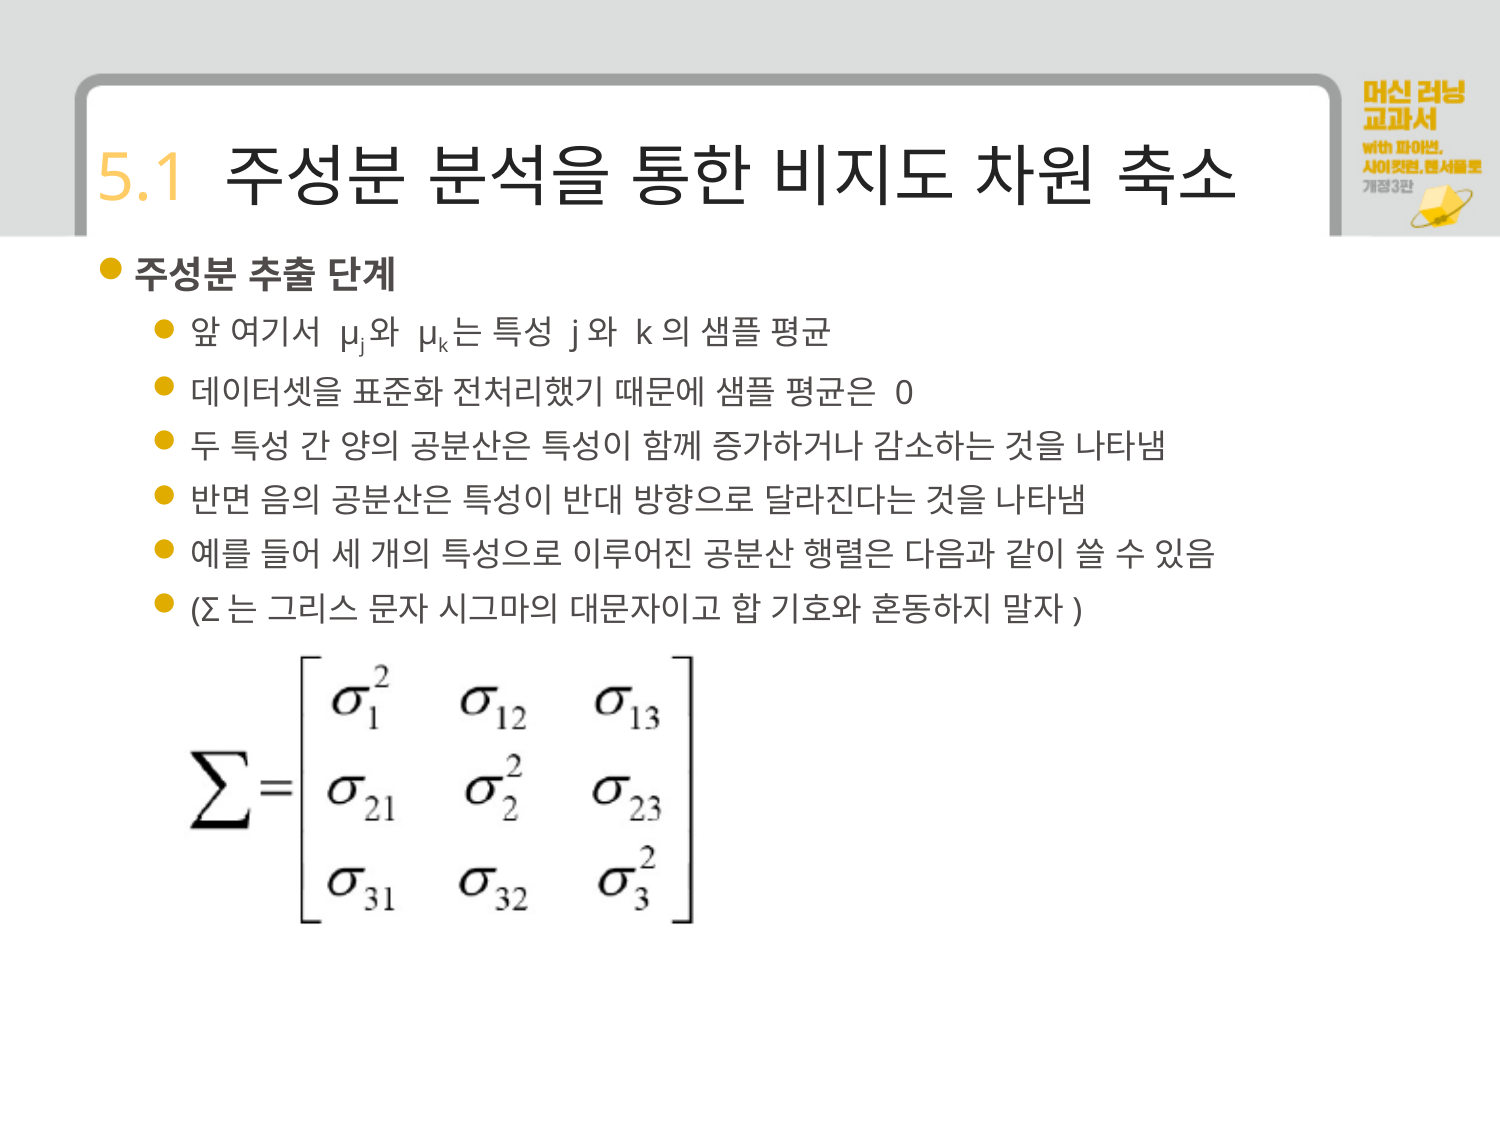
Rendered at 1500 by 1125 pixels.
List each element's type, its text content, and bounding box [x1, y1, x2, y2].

picture [0, 0, 1500, 1125]
title 5.1 주성분 분석을 통한 비지도 차원 축소 [81, 90, 1412, 222]
list 주성분 추출 단계 앞 여기서 μj와 μk는 특성 j와 k의 샘플 평균 데이터셋을 표준화 전처리했기 때문에 샘플 평균은 0 두 특성 간 양의 공분산은 특성이 함께 증가하거나 감소하는 것을 나타냄 반면 음의 공분산은 특성이 반대 방향으로 달라진다는 것을 나타냄 예를 들어 세 개의 특성으로 이루어진 공분산 행렬은 다음과 같이 쓸 수 있음 (Σ는 그리스 문자 시그마의 대문자이고 합 기호와 혼동하지 말자) [81, 239, 1412, 1054]
